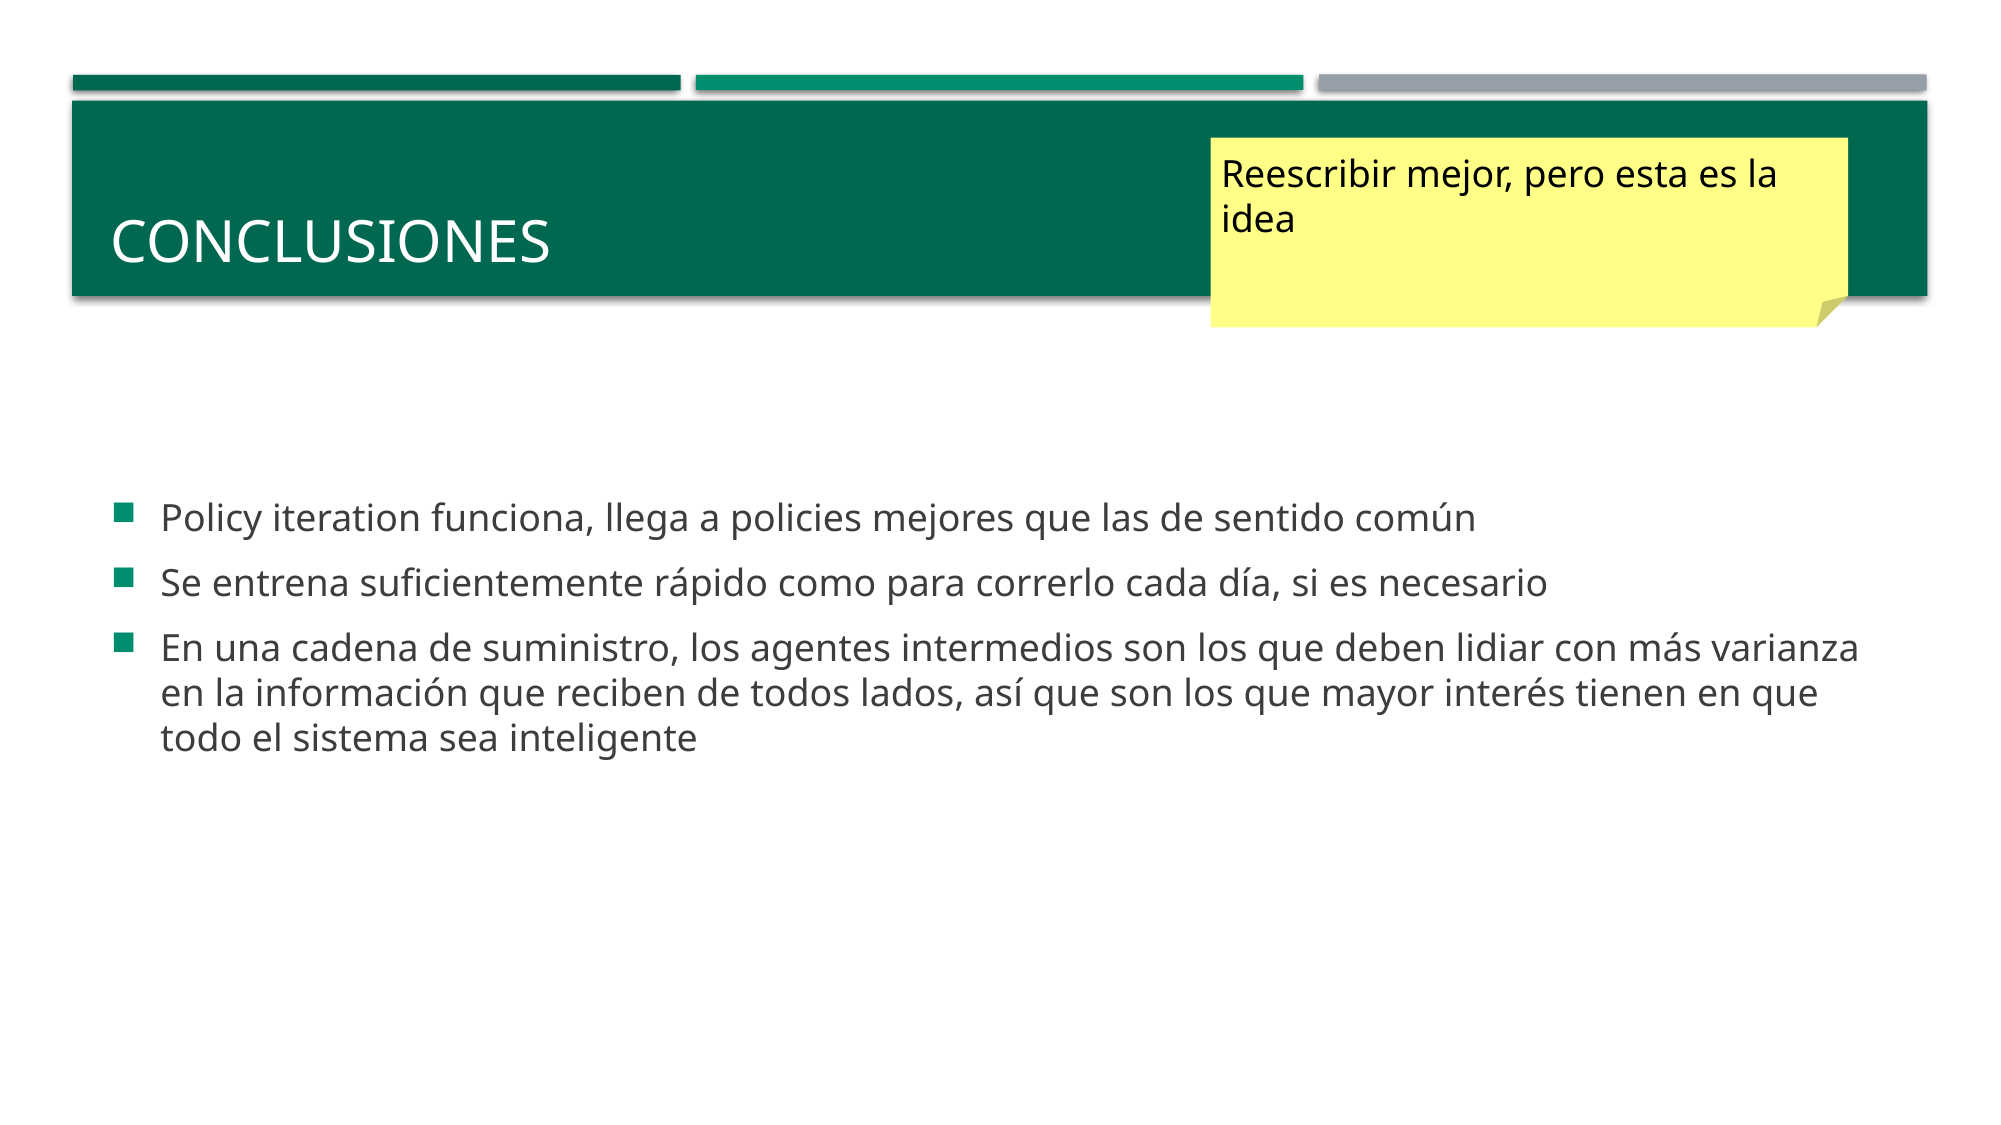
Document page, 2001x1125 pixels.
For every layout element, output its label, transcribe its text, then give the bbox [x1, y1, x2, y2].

text_box Reescribir mejor, pero esta es la idea [1208, 135, 1850, 330]
list Policy iteration funciona, llega a policies mejores que las de sentido común Se entrena suficientemente rápido como para correrlo cada día, si es necesario En una cadena de suministro, los agentes intermedios son los que deben lidiar con más varianza en la información que reciben de todos lados, así que son los que mayor interés tienen en que todo el sistema sea inteligente [95, 357, 1905, 962]
title conclusiones [95, 115, 1905, 282]
